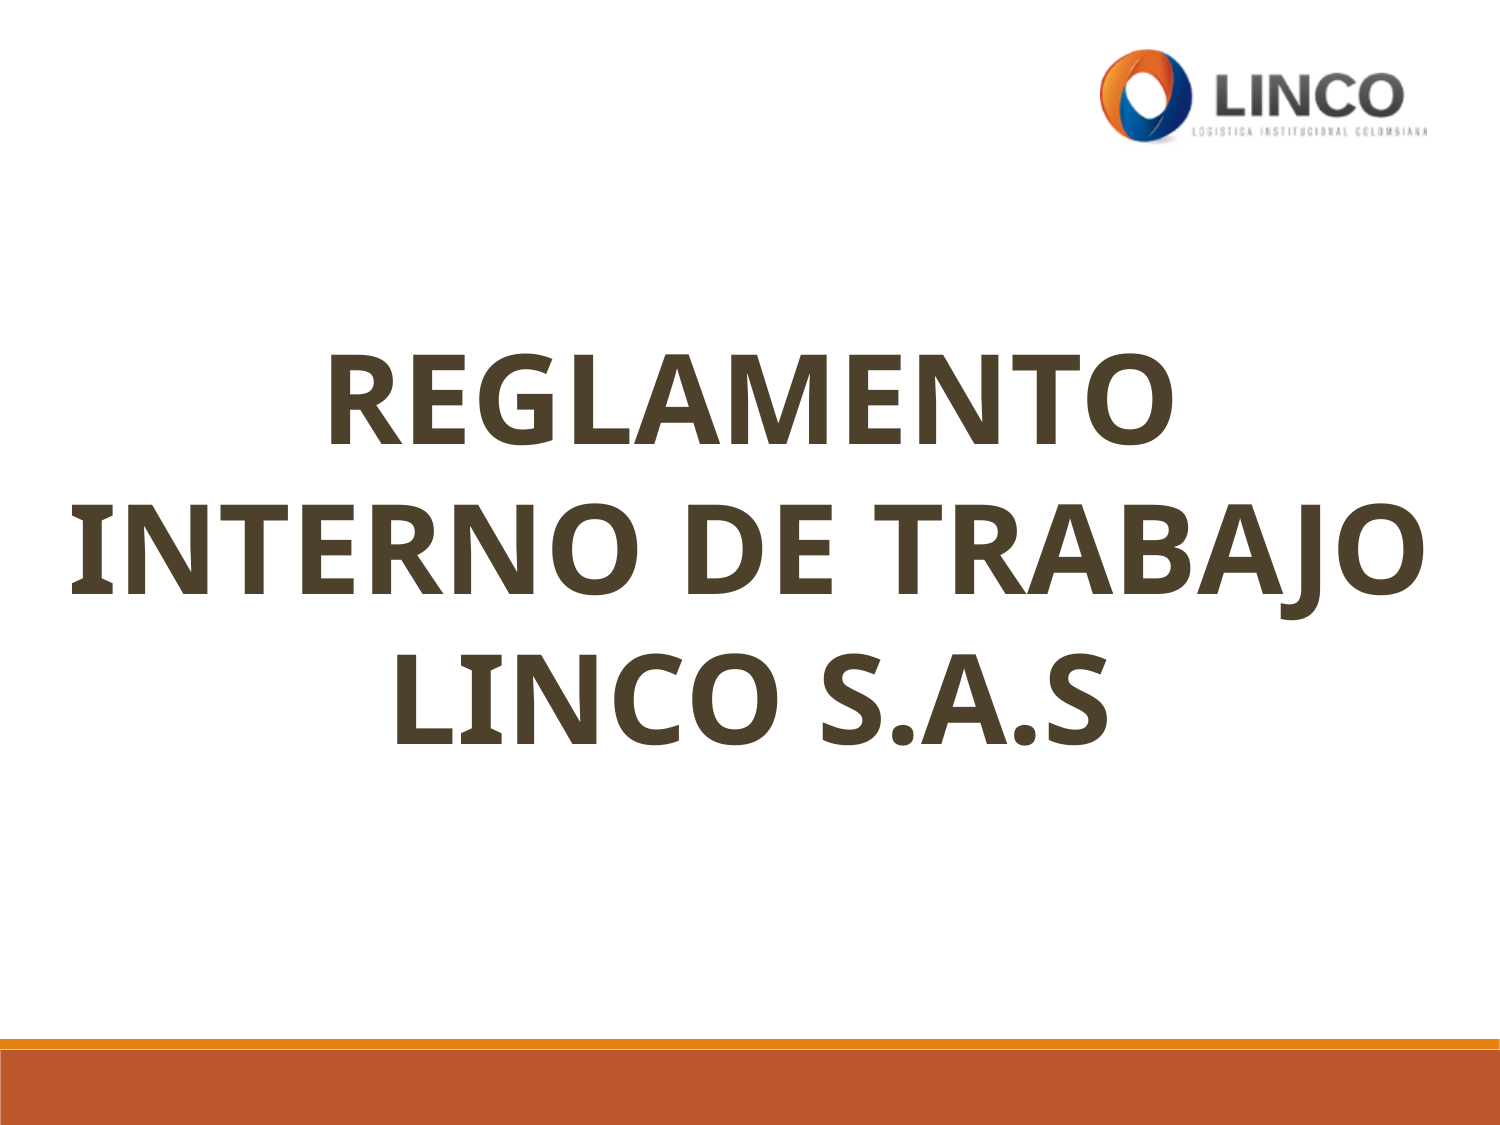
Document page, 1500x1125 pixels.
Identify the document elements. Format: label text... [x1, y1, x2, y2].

text_box REGLAMENTO INTERNO DE TRABAJO LINCO S.A.S [50, 312, 1450, 778]
picture [1099, 49, 1427, 151]
